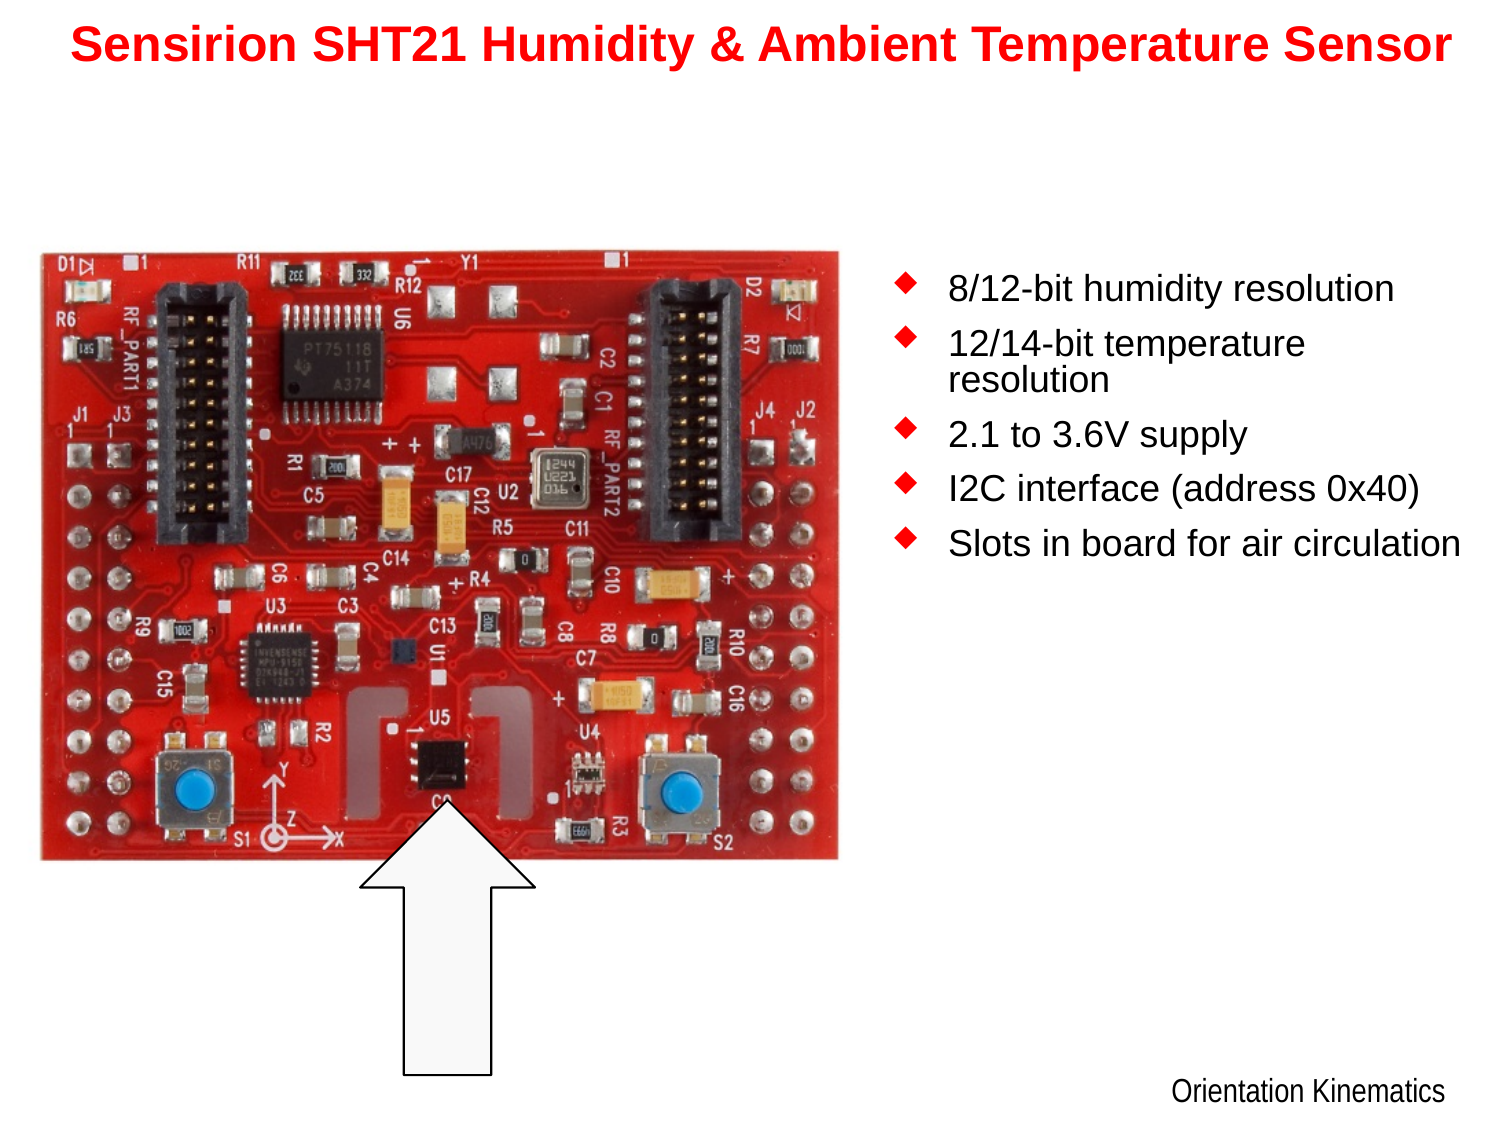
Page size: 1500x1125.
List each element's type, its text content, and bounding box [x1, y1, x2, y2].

text_box Orientation Kinematics [1171, 1076, 1447, 1109]
picture [7, 224, 888, 905]
text_box 8/12-bit humidity resolution 12/14-bit temperature resolution 2.1 to 3.6V supply I2C interface (address 0x40) Slots in board for air circulation [891, 265, 1477, 626]
text_box [403, 913, 492, 1076]
text_box Sensirion SHT21 Humidity & Ambient Temperature Sensor [36, 15, 1488, 79]
